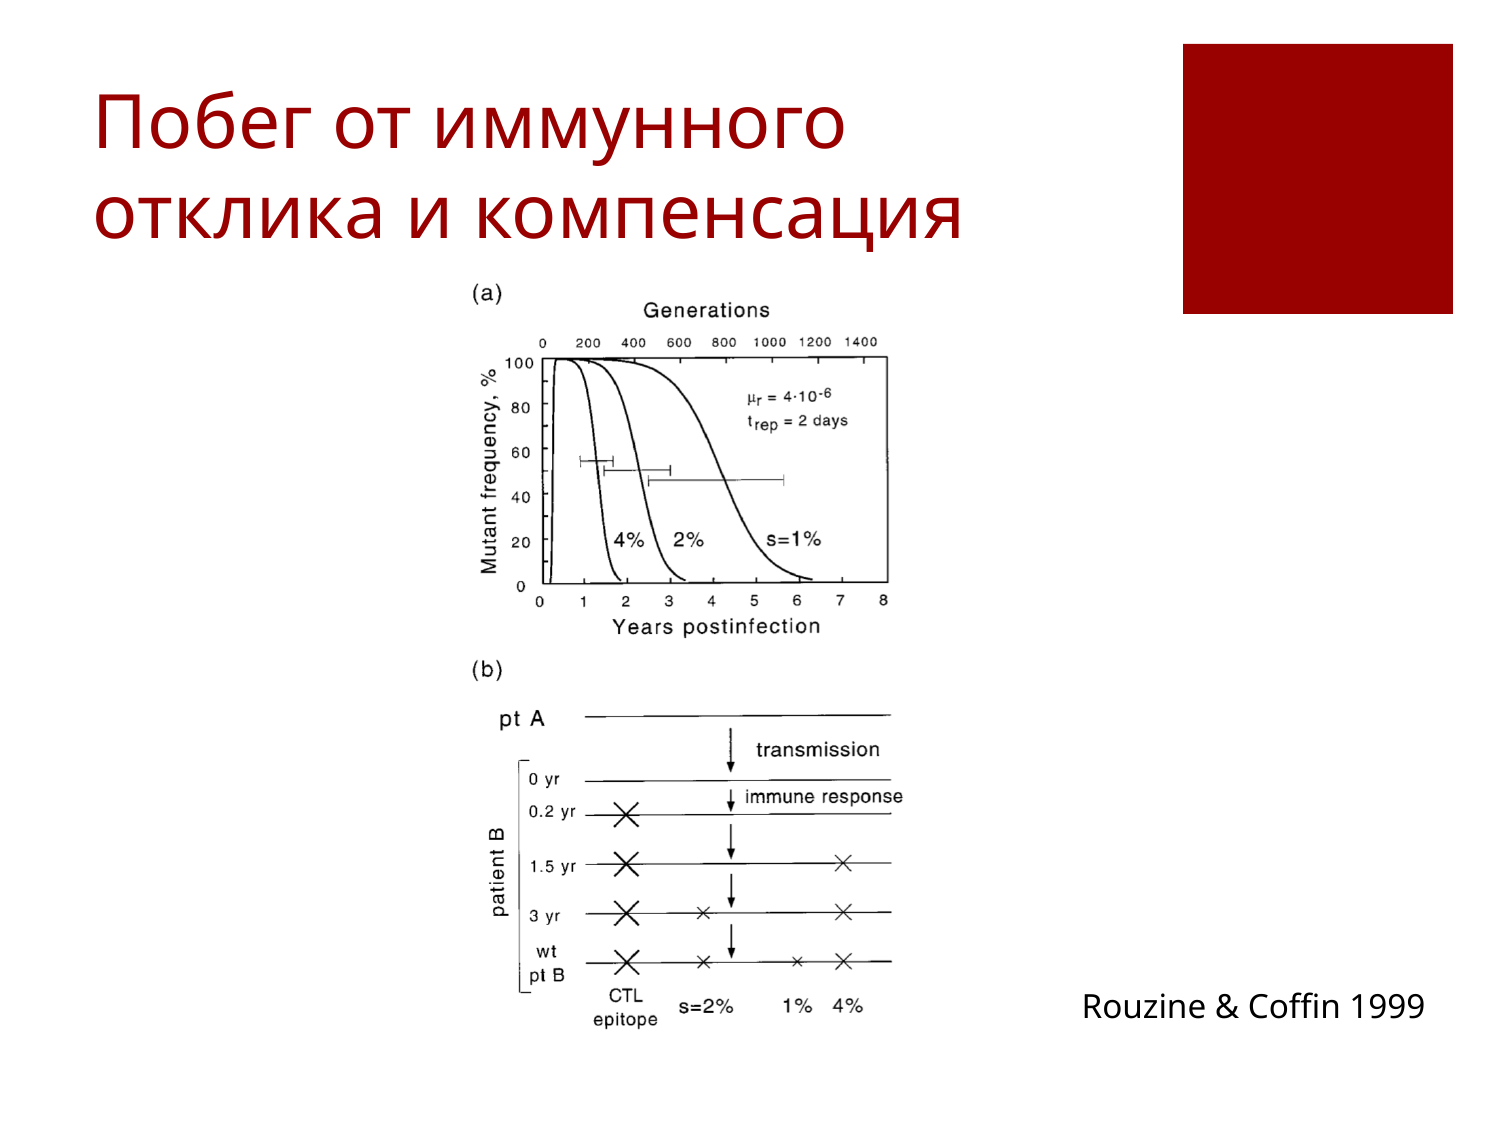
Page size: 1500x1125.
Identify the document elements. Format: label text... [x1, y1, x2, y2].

text_box Rouzine & Coffin 1999 [1066, 978, 1450, 1033]
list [433, 260, 924, 1035]
title Побег от иммунного отклика и компенсация [77, 73, 1146, 261]
